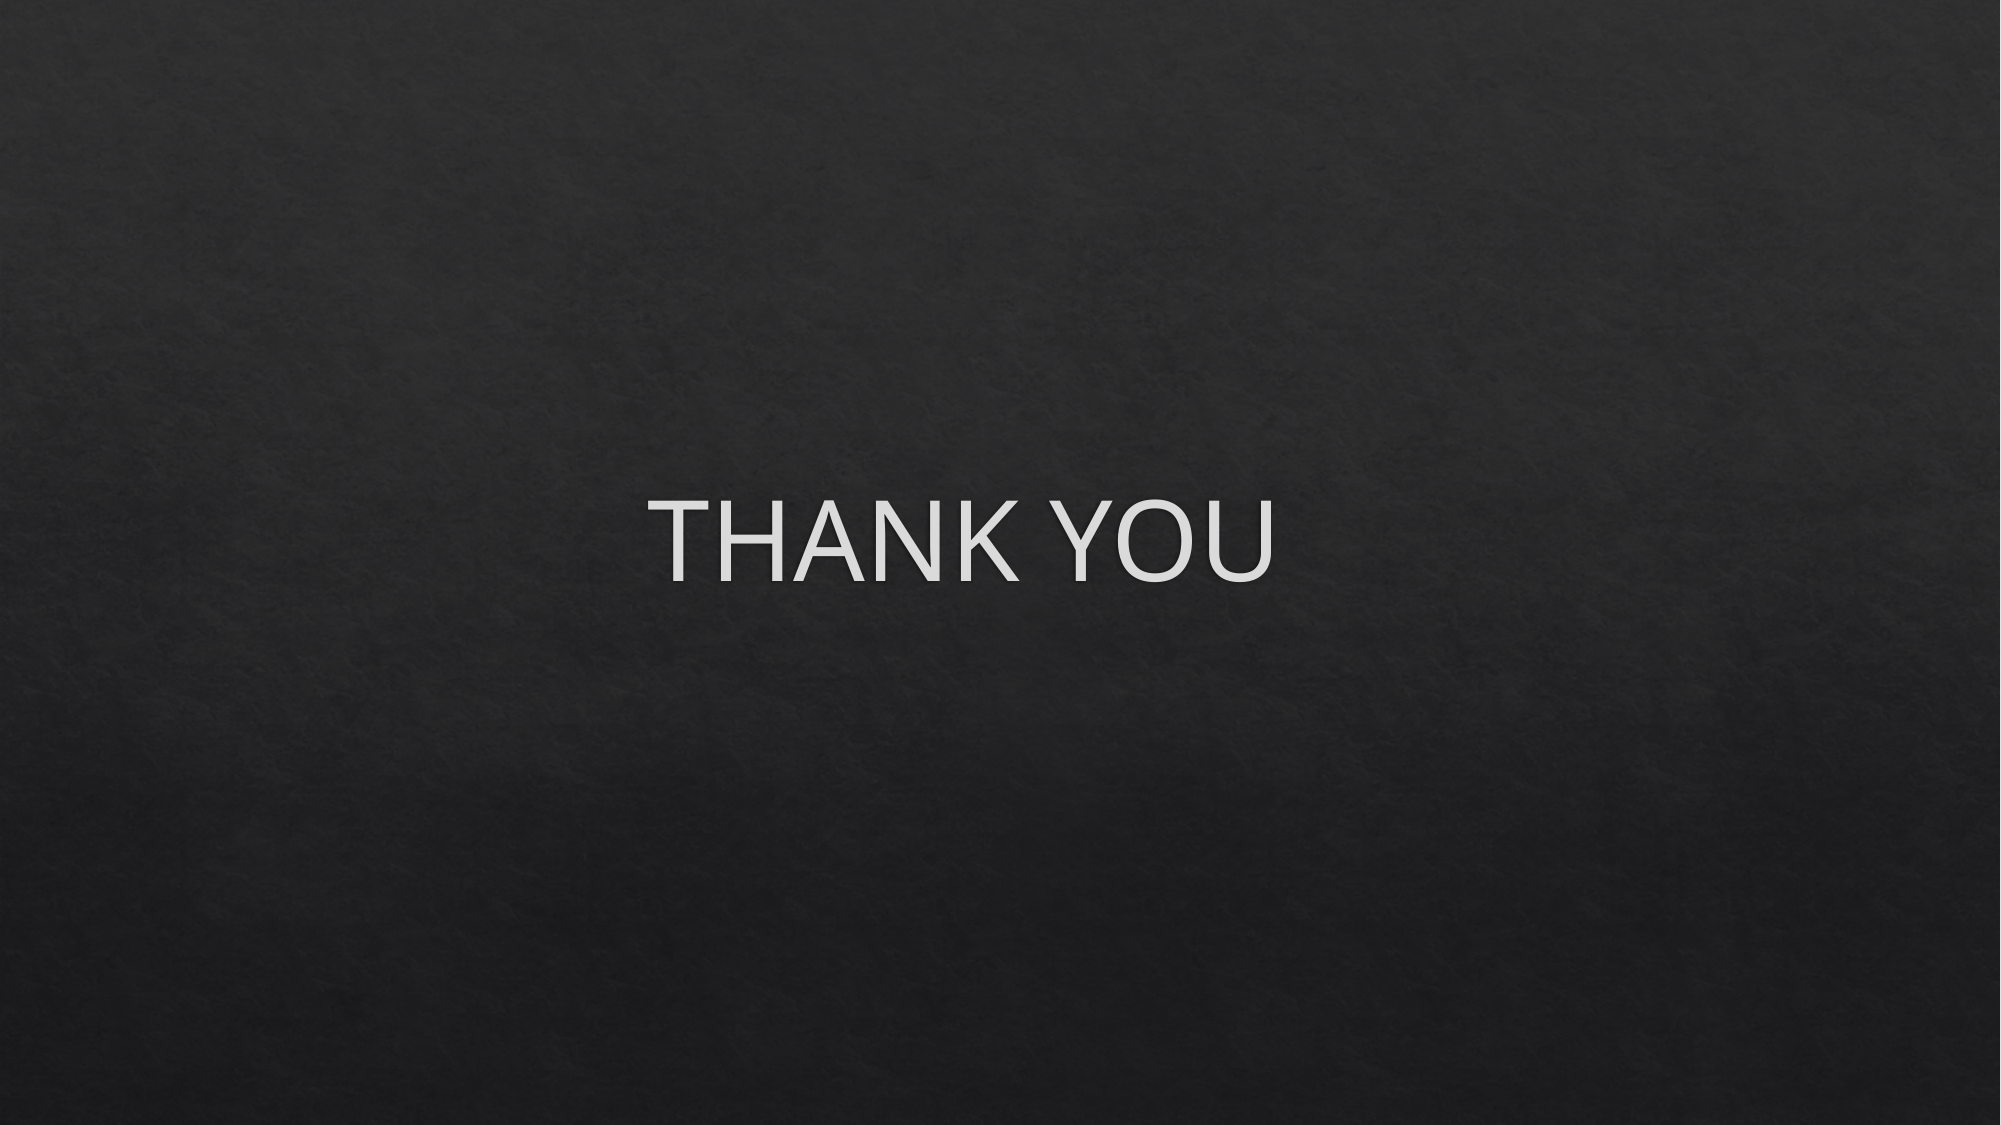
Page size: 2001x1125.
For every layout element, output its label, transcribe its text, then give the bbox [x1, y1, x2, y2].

title THANK YOU [253, 437, 1677, 612]
